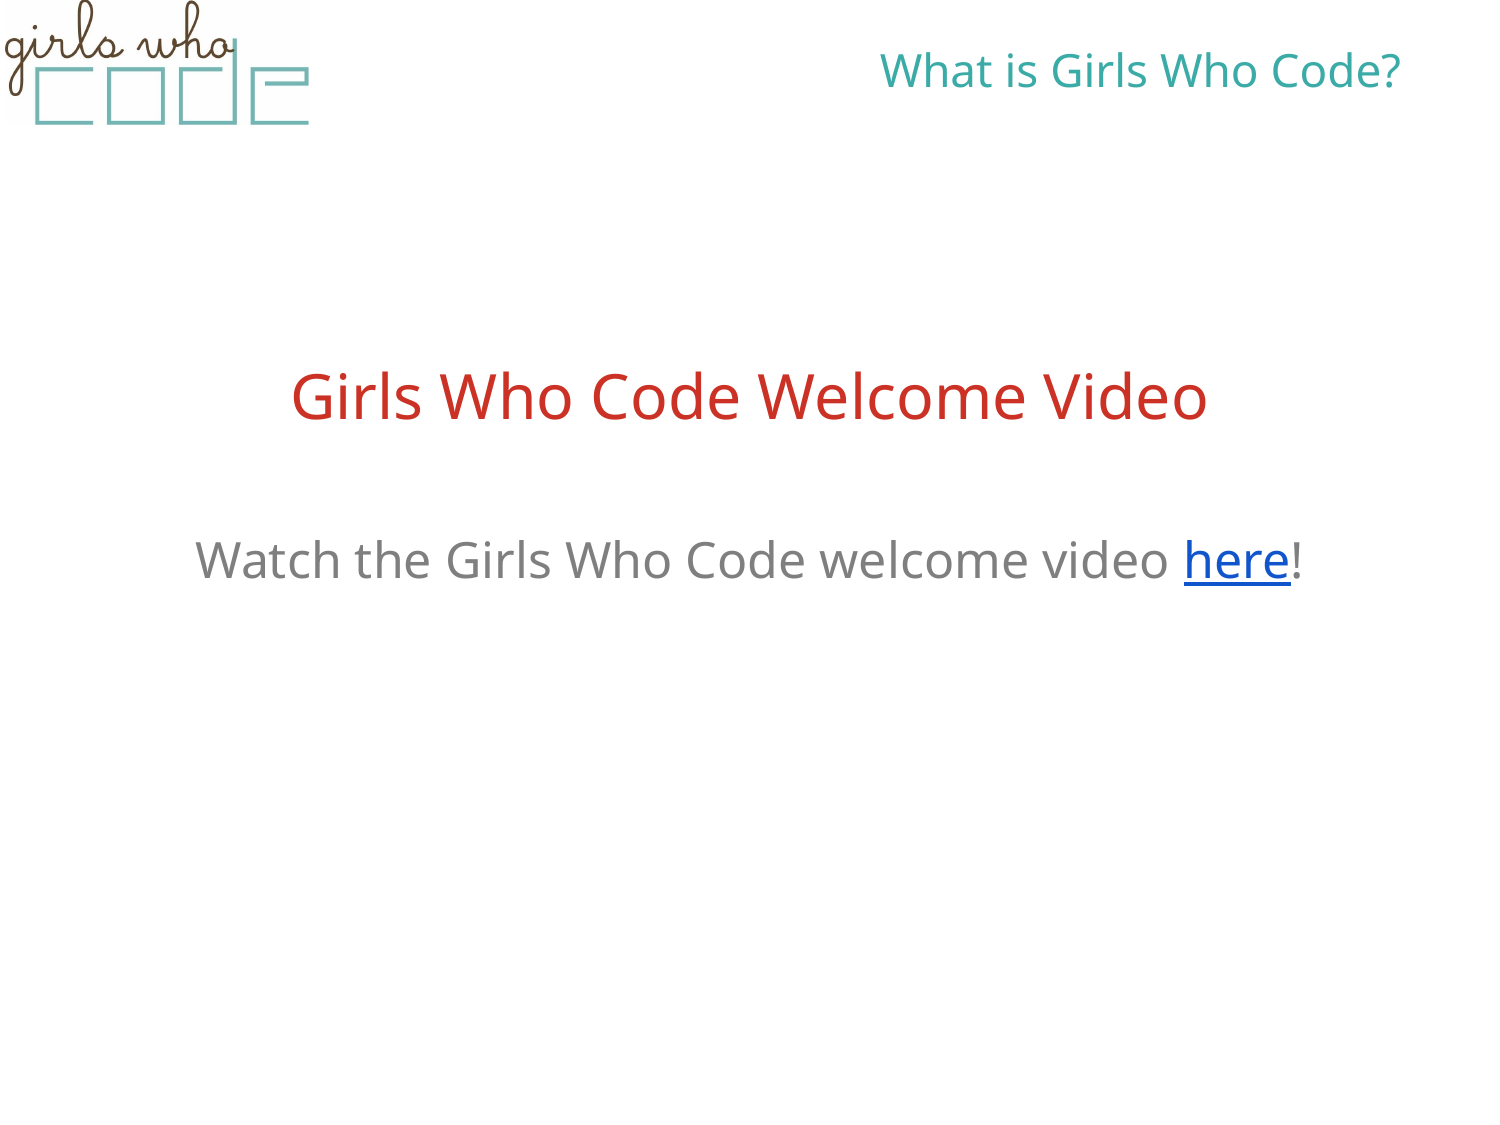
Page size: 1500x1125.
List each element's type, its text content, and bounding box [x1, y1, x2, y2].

title What is Girls Who Code? [761, 12, 1489, 112]
subtitle Girls Who Code Welcome Video Watch the Girls Who Code welcome video here! [112, 331, 1388, 705]
picture [5, 0, 309, 125]
